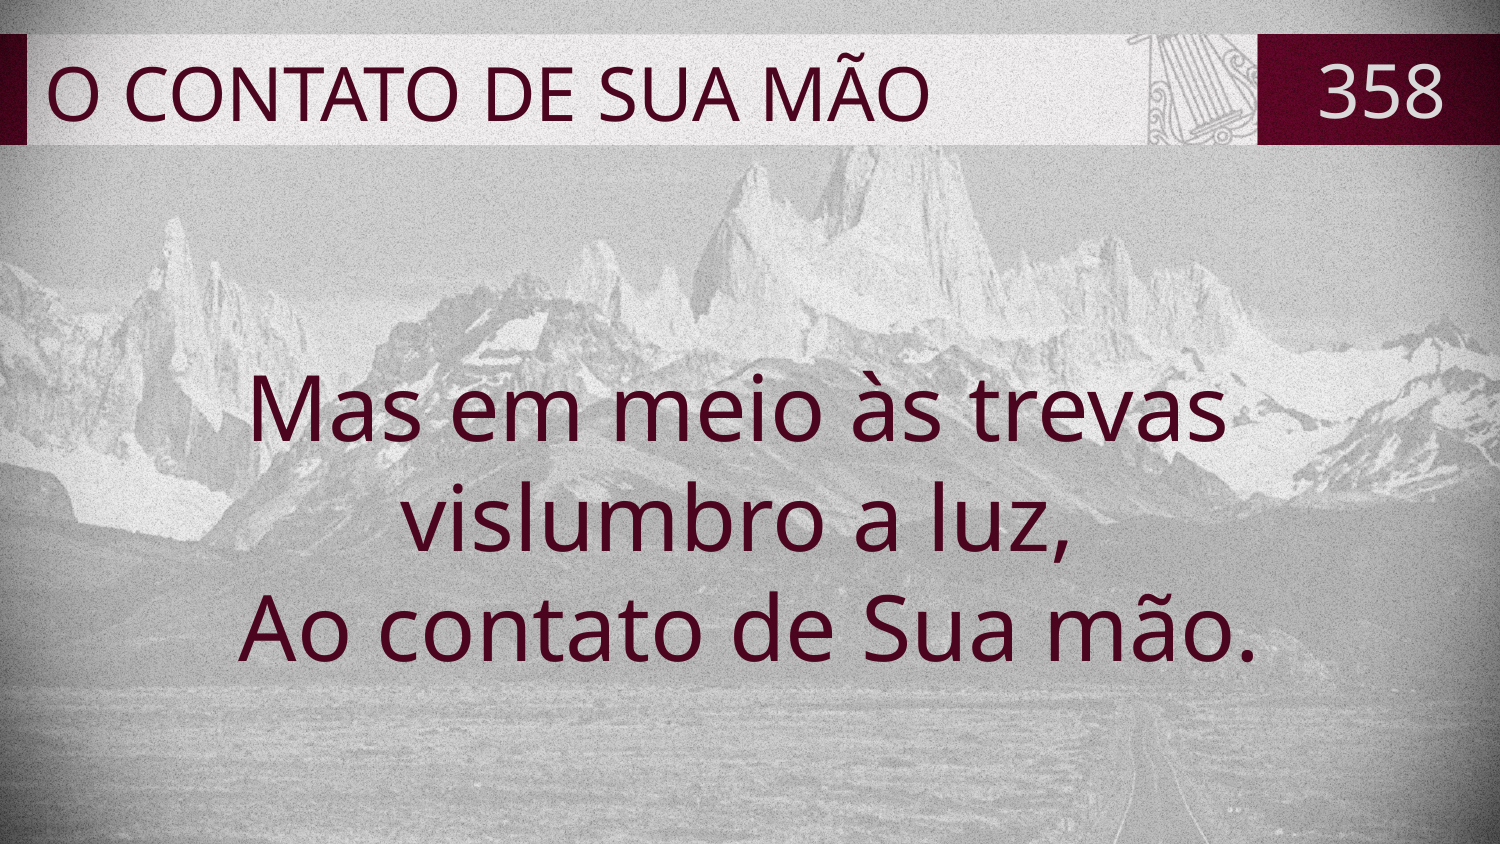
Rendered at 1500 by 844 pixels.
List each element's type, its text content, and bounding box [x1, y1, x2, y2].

list 358 [1281, 36, 1483, 143]
list Mas em meio às trevas vislumbro a luz, Ao contato de Sua mão. [0, 185, 1500, 844]
picture [0, 0, 1500, 185]
title O CONTATO DE SUA MÃO [29, 33, 1258, 151]
